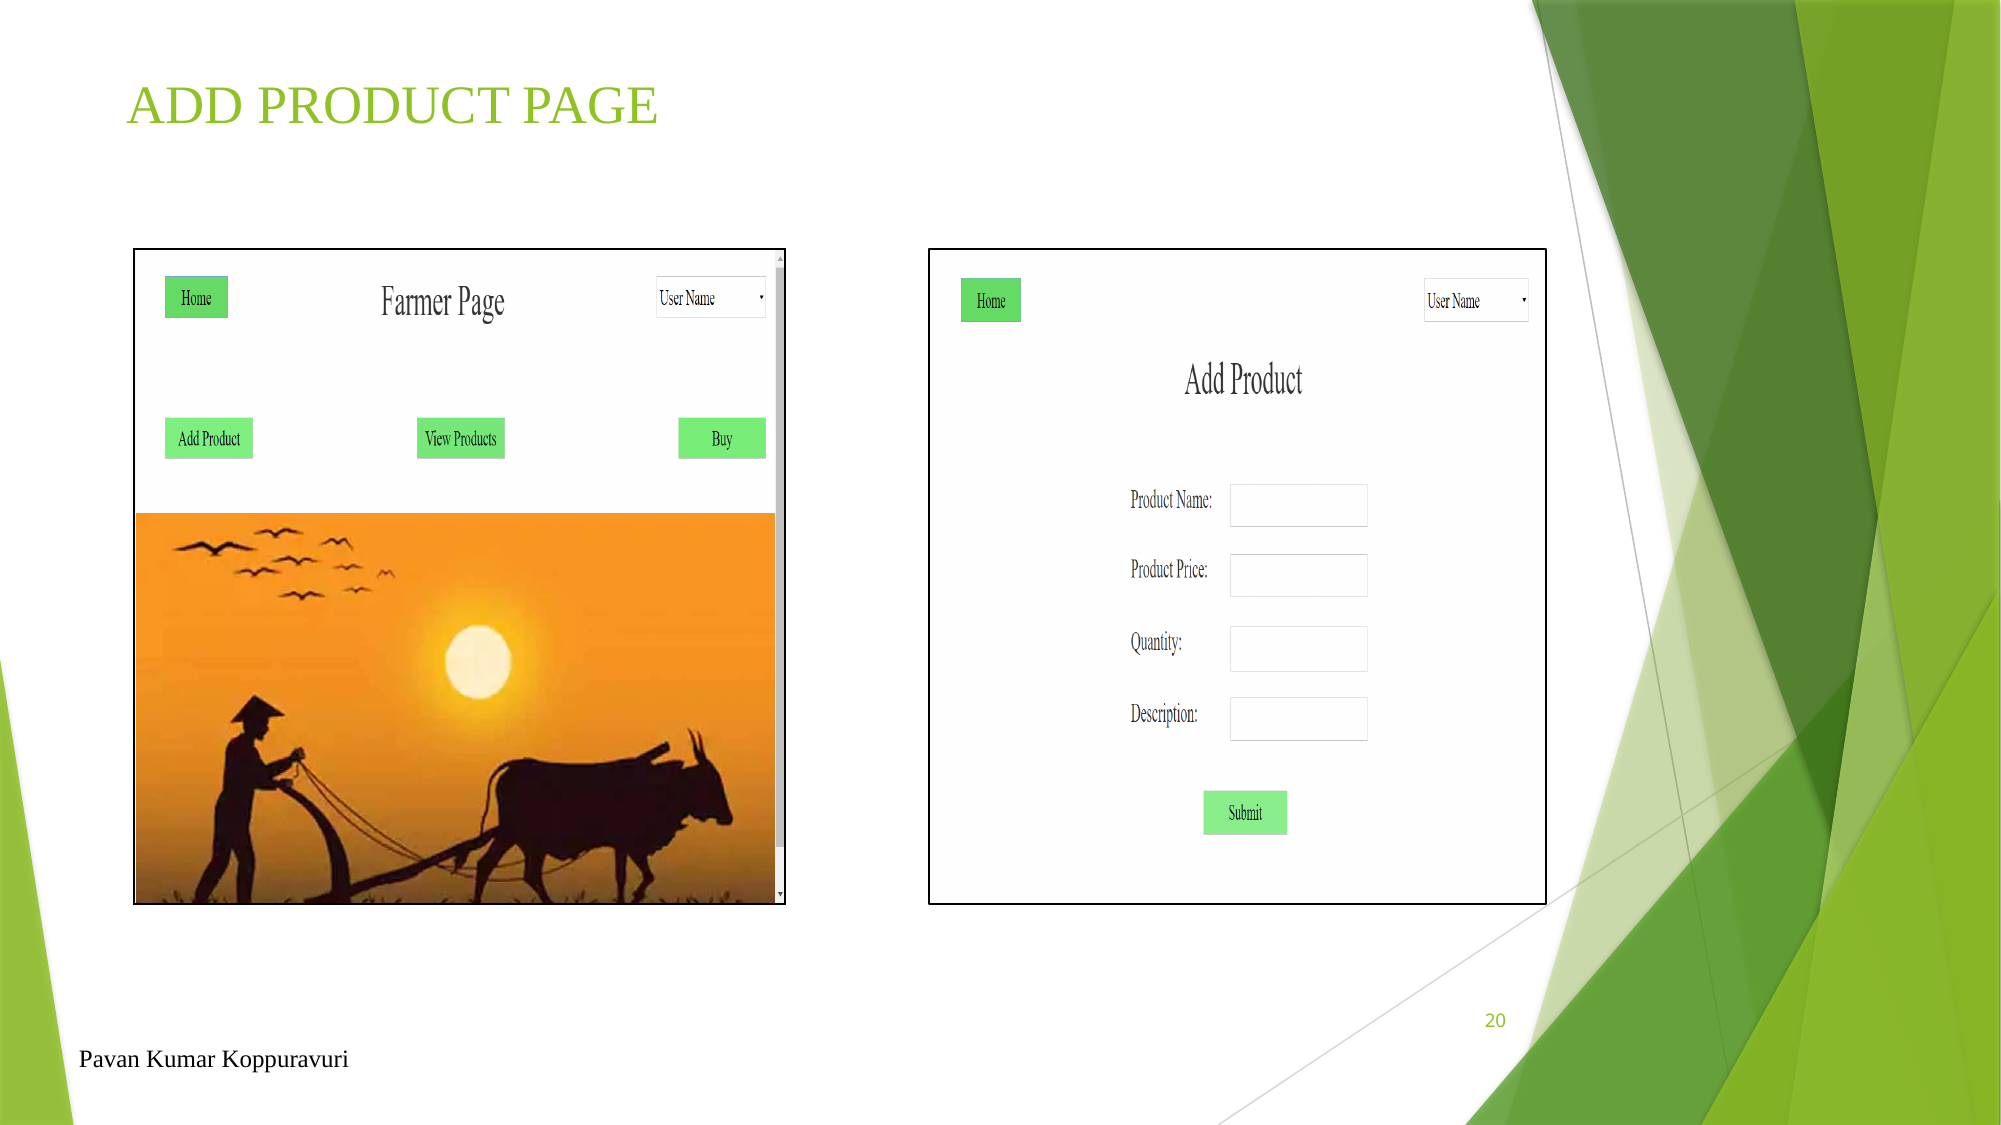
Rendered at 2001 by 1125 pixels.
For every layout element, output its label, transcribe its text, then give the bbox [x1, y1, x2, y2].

text_box Pavan Kumar Koppuravuri [63, 1029, 819, 1085]
picture [929, 249, 1546, 904]
list ADD PRODUCT PAGE [111, 61, 761, 157]
picture [134, 249, 785, 904]
slide_number 20 [1409, 991, 1522, 1051]
